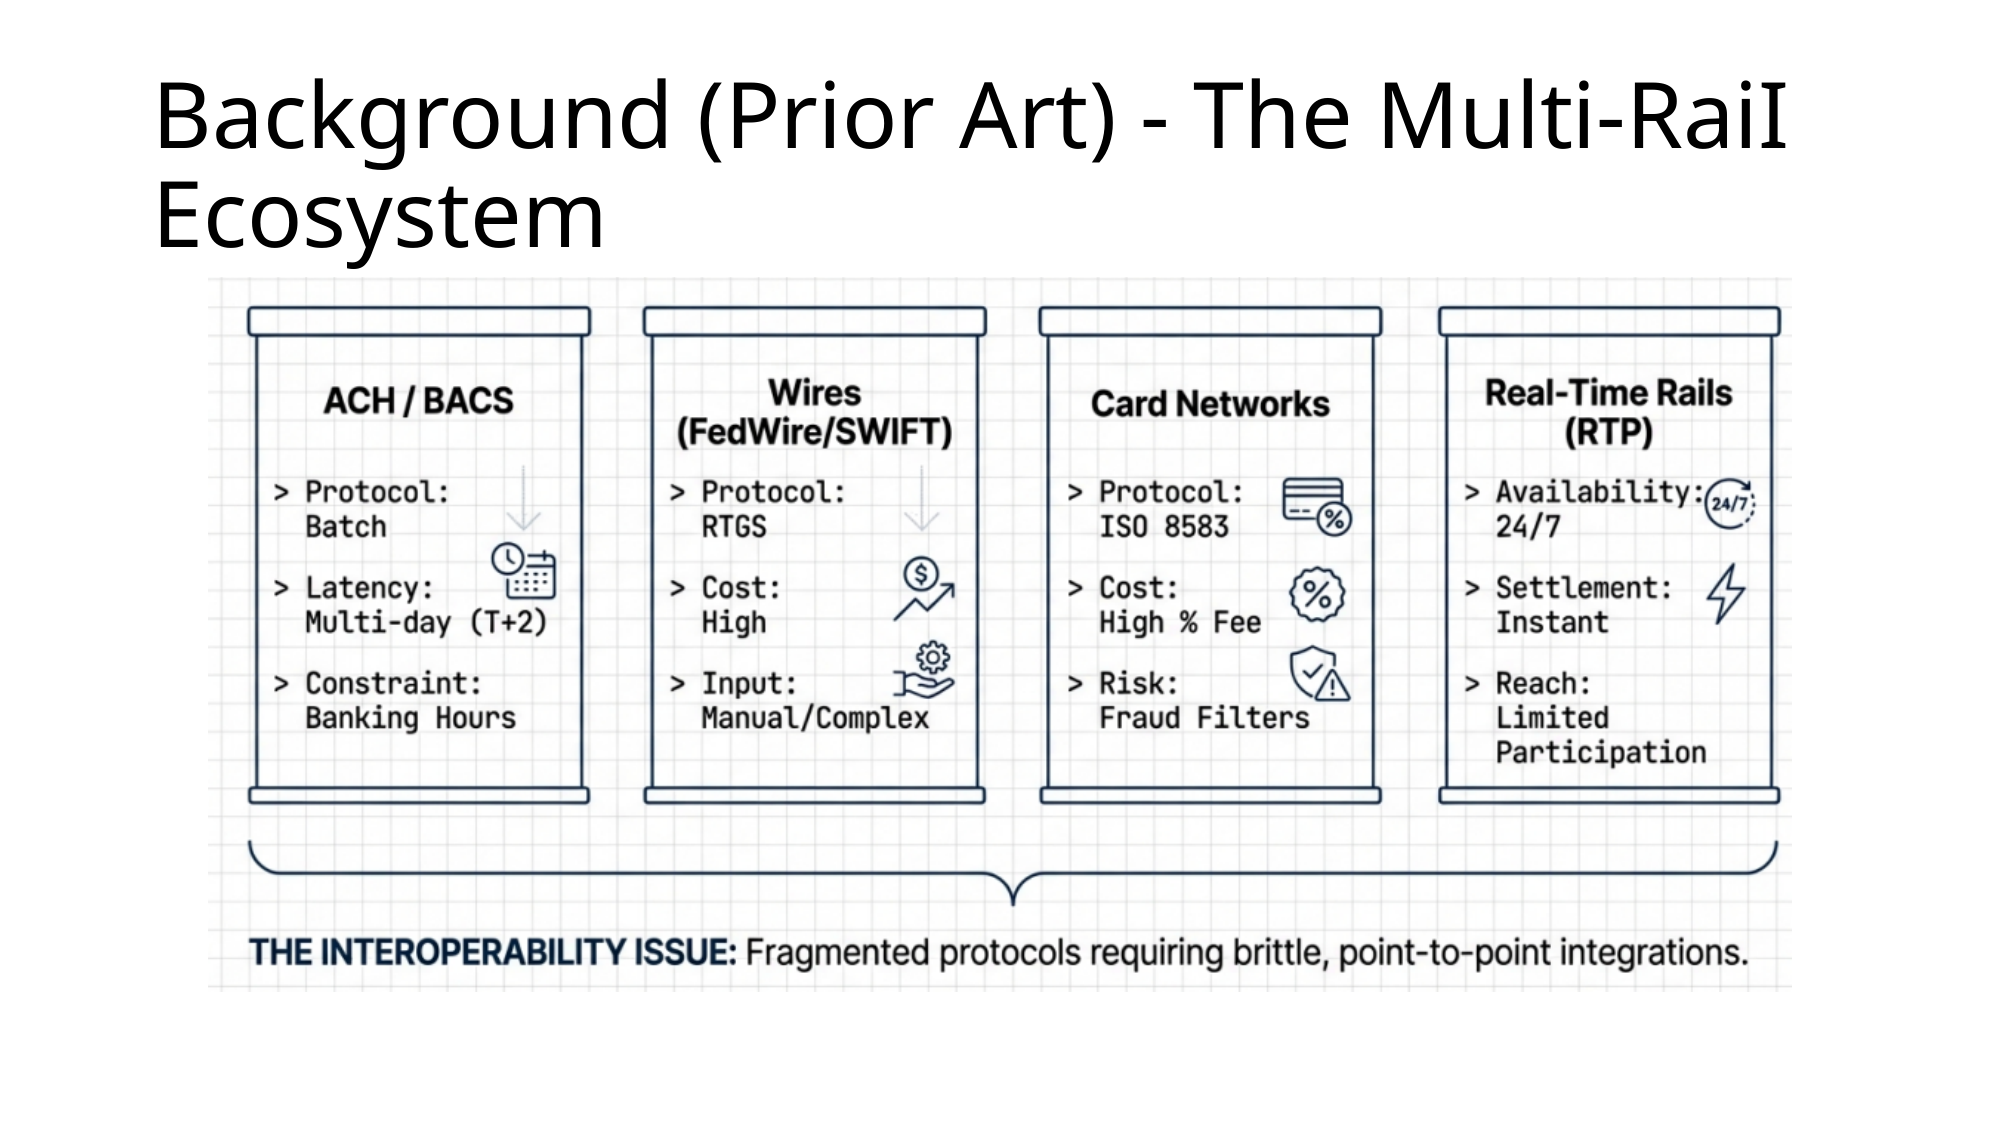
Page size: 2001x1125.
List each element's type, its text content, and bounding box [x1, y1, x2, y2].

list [208, 277, 1792, 992]
title Background (Prior Art) - The Multi-RaiI Ecosystem [137, 59, 1863, 278]
